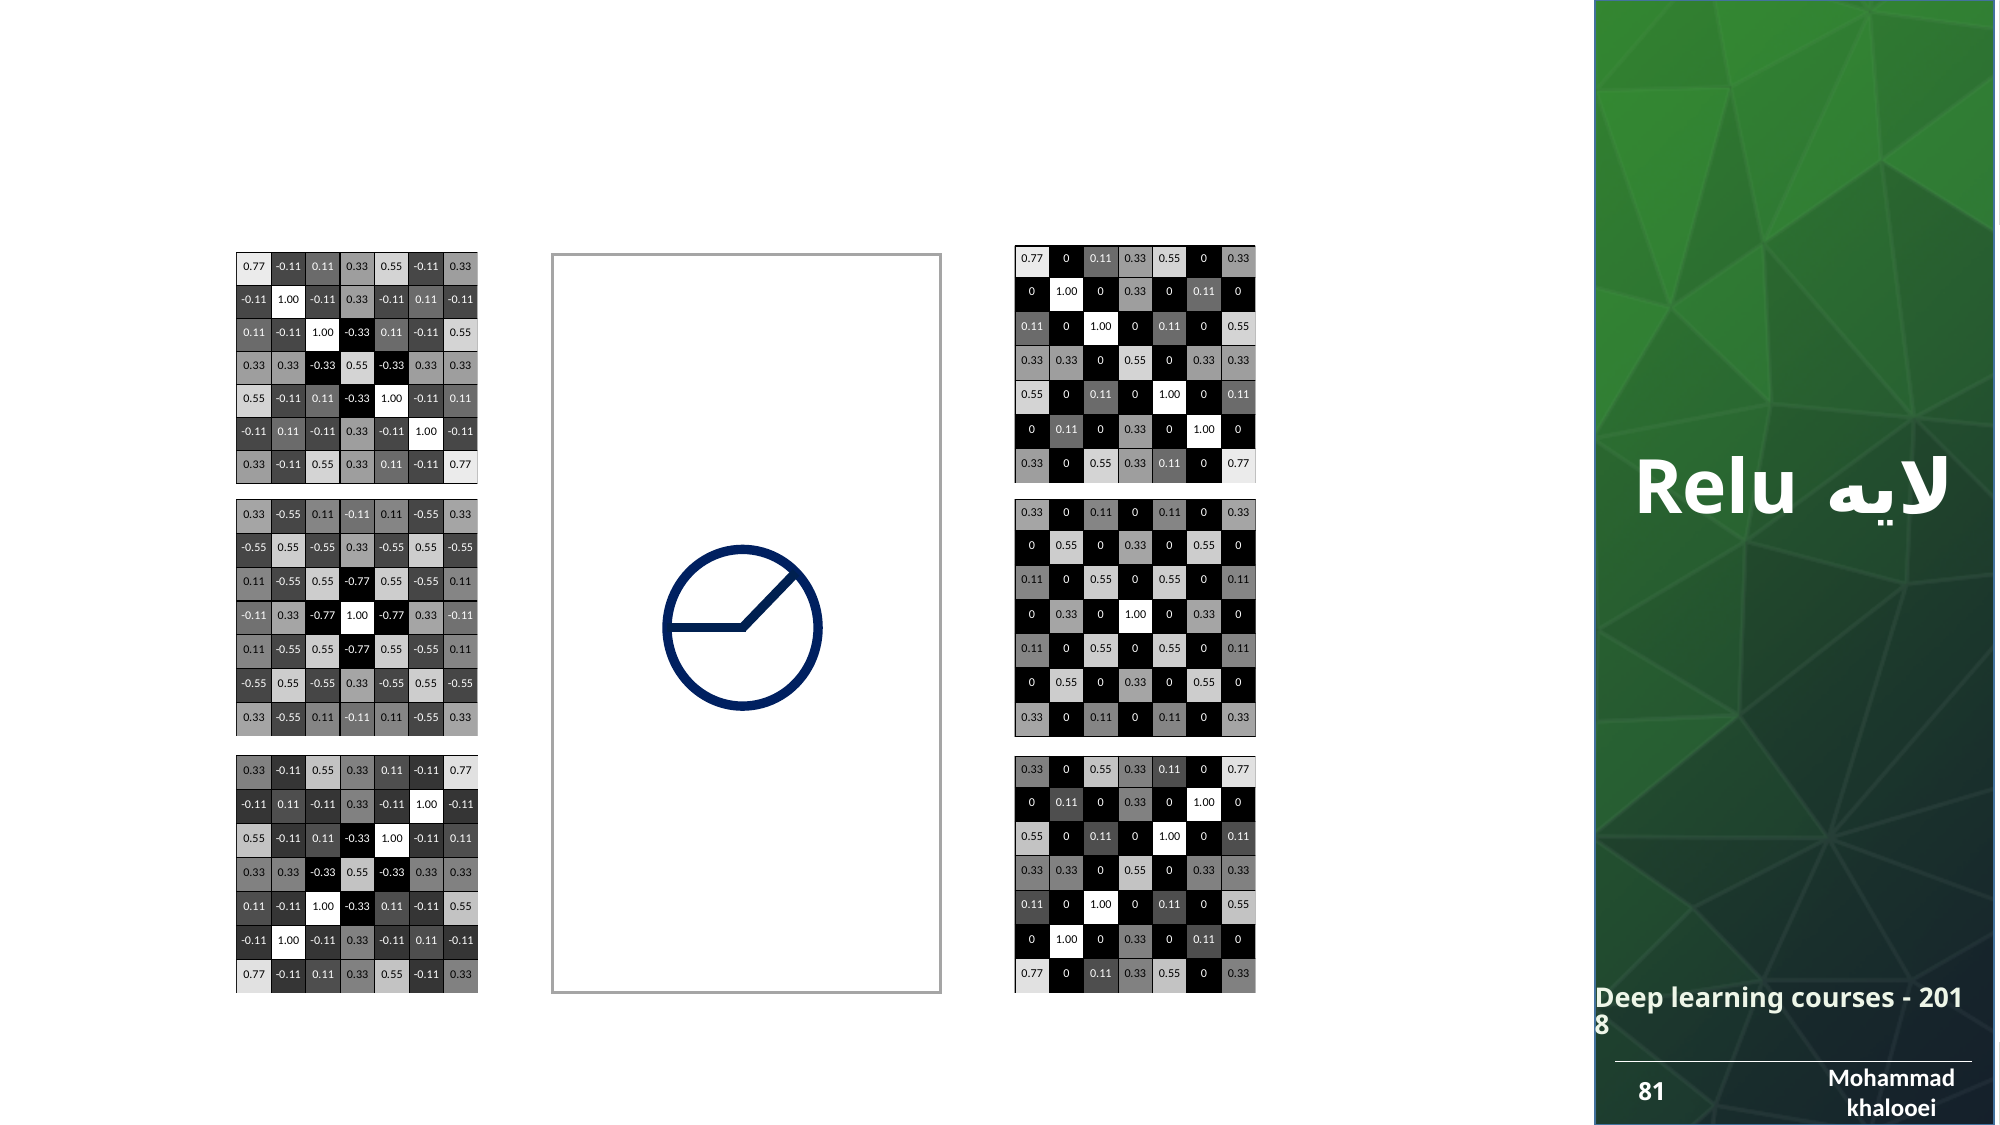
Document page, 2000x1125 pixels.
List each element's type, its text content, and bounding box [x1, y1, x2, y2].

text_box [236, 245, 1256, 994]
title لایه Relu [1615, 44, 1973, 935]
slide_number 81 [1596, 1062, 1708, 1123]
footer Deep learning courses - 2018 [1593, 934, 1994, 1062]
slide_number Mohammad khalooei [1788, 1061, 1995, 1122]
picture [1596, 1, 1993, 934]
picture [1596, 1062, 1993, 1124]
